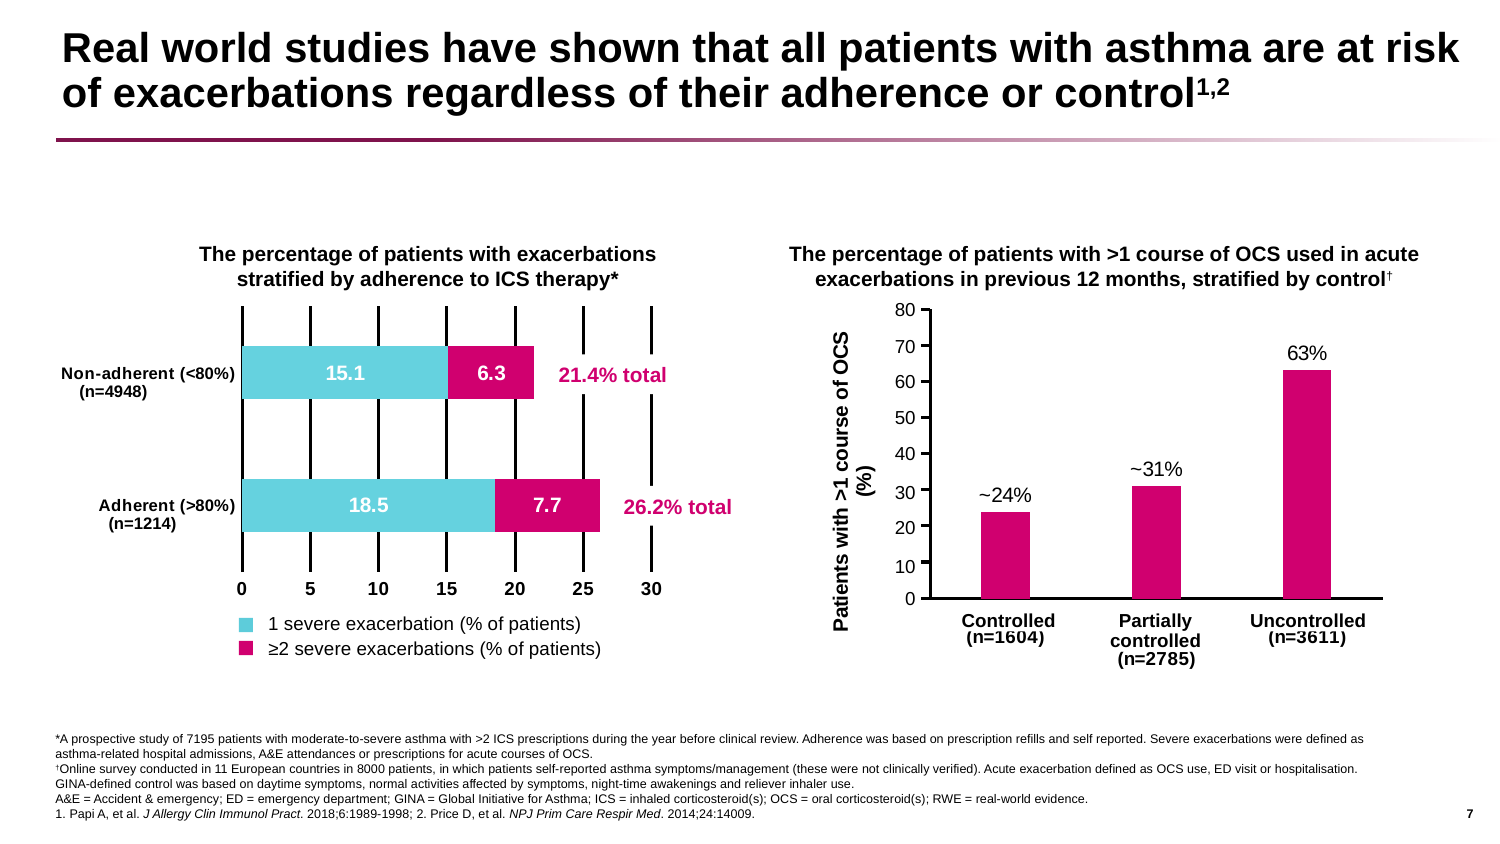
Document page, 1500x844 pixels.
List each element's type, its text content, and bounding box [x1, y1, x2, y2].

list *A prospective study of 7195 patients with moderate-to-severe asthma with >2 ICS prescriptions during the year before clinical review. Adherence was based on prescription refills and self reported. Severe exacerbations were defined as asthma-related hospital admissions, A&E attendances or prescriptions for acute courses of OCS. †Online survey conducted in 11 European countries in 8000 patients, in which patients self-reported asthma symptoms/management (these were not clinically verified). Acute exacerbation defined as OCS use, ED visit or hospitalisation. GINA-defined control was based on daytime symptoms, normal activities affected by symptoms, night-time awakenings and reliever inhaler use. A&E = Accident & emergency; ED = emergency department; GINA = Global Initiative for Asthma; ICS = inhaled corticosteroid(s); OCS = oral corticosteroid(s); RWE = real-world evidence. 1. Papi A, et al. J Allergy Clin Immunol Pract. 2018;6:1989-1998; 2. Price D, et al. NPJ Prim Care Respir Med. 2014;24:14009. [40, 719, 1452, 829]
slide_number 7 [1451, 791, 1500, 837]
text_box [49, 224, 781, 620]
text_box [770, 233, 1438, 681]
title Real world studies have shown that all patients with asthma are at risk of exacerbations regardless of their adherence or control1,2 [46, 25, 1477, 124]
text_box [238, 606, 617, 668]
